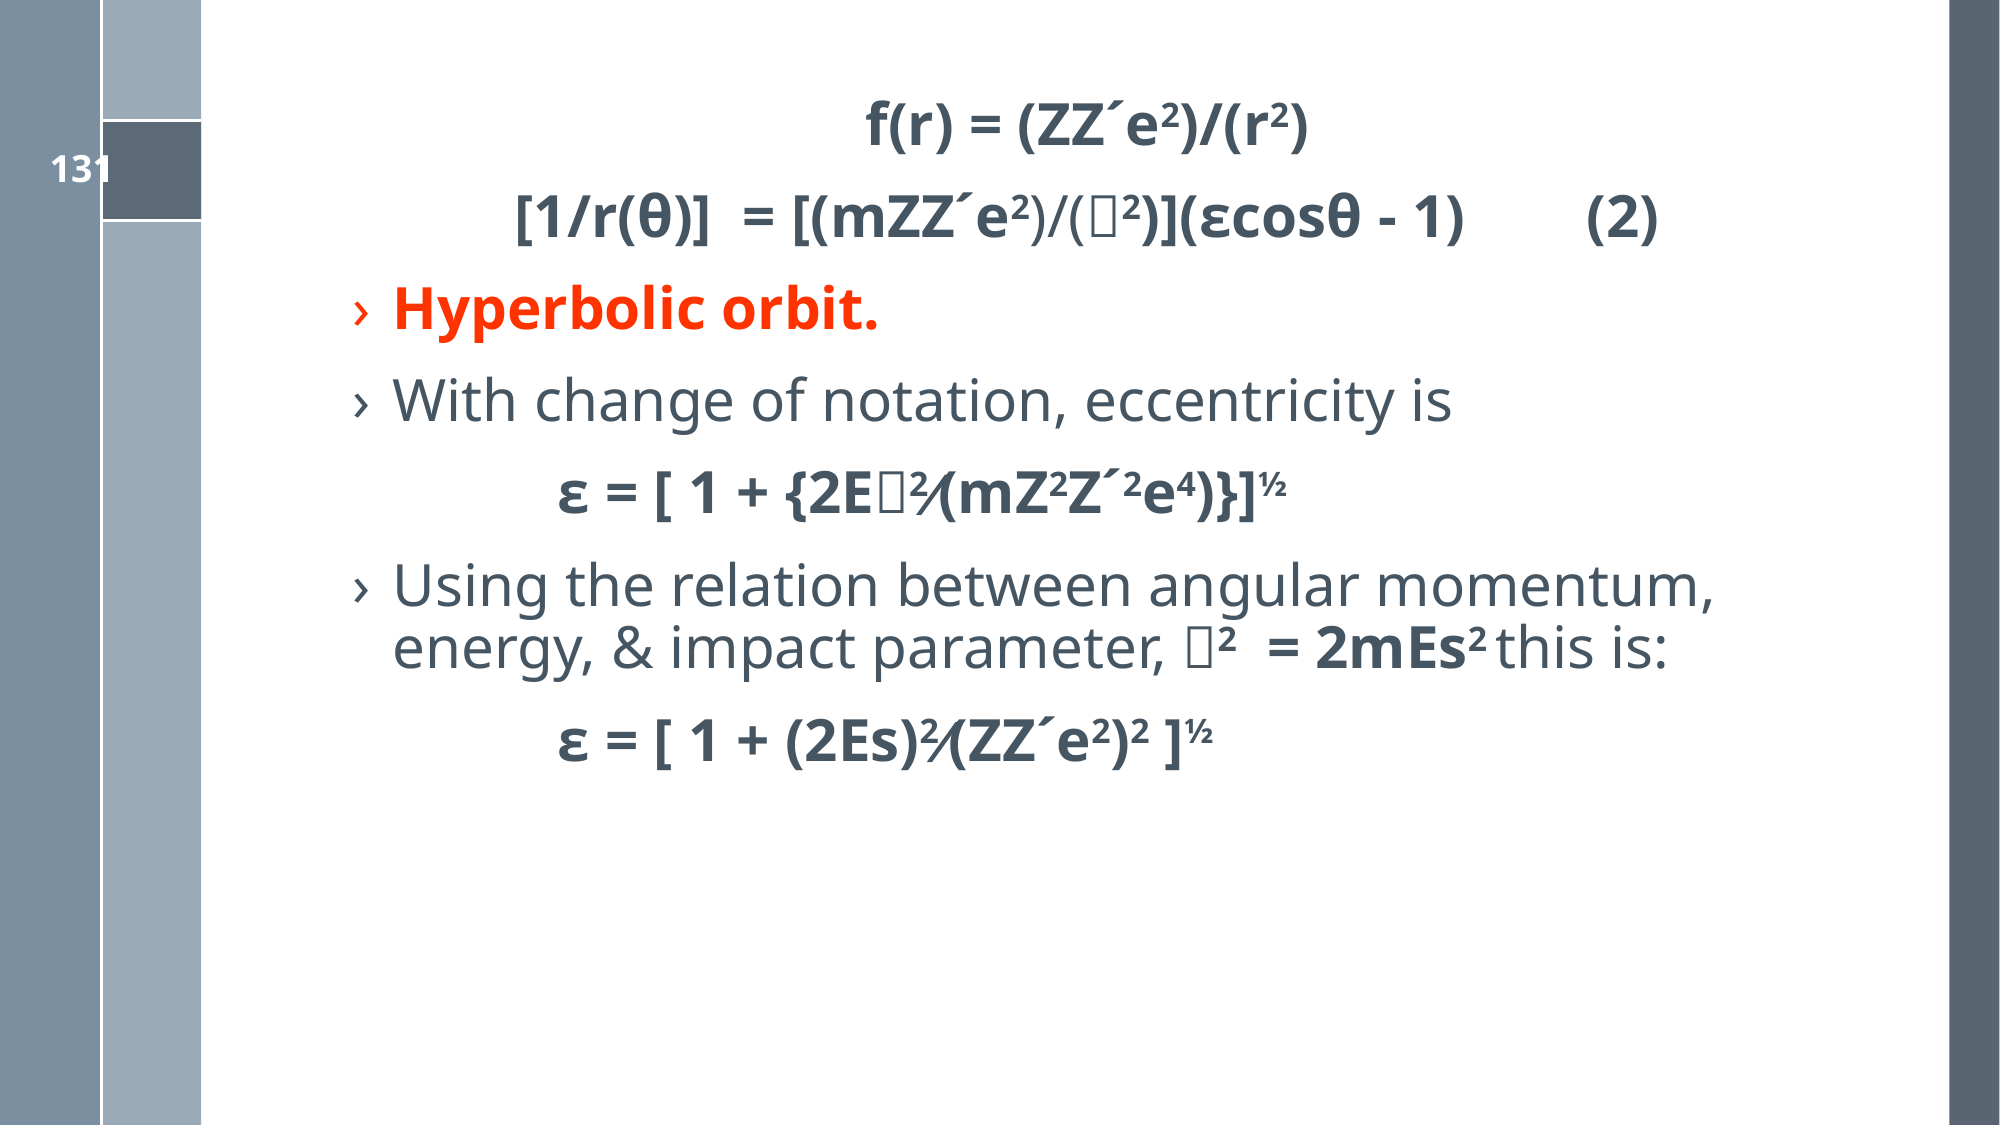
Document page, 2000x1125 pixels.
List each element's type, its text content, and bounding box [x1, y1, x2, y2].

list f(r) = (ZZ´e2)/(r2) [1/r(θ)] = [(mZZ´e2)/(2)](εcosθ - 1) (2) Hyperbolic orbit. With change of notation, eccentricity is ε = [ 1 + {2E2(mZ2Z´2e4)}]½ Using the relation between angular momentum, energy, & impact parameter, 2 = 2mEs2 this is: ε = [ 1 + (2Es)2(ZZ´e2)2 ]½ [337, 87, 1838, 1100]
